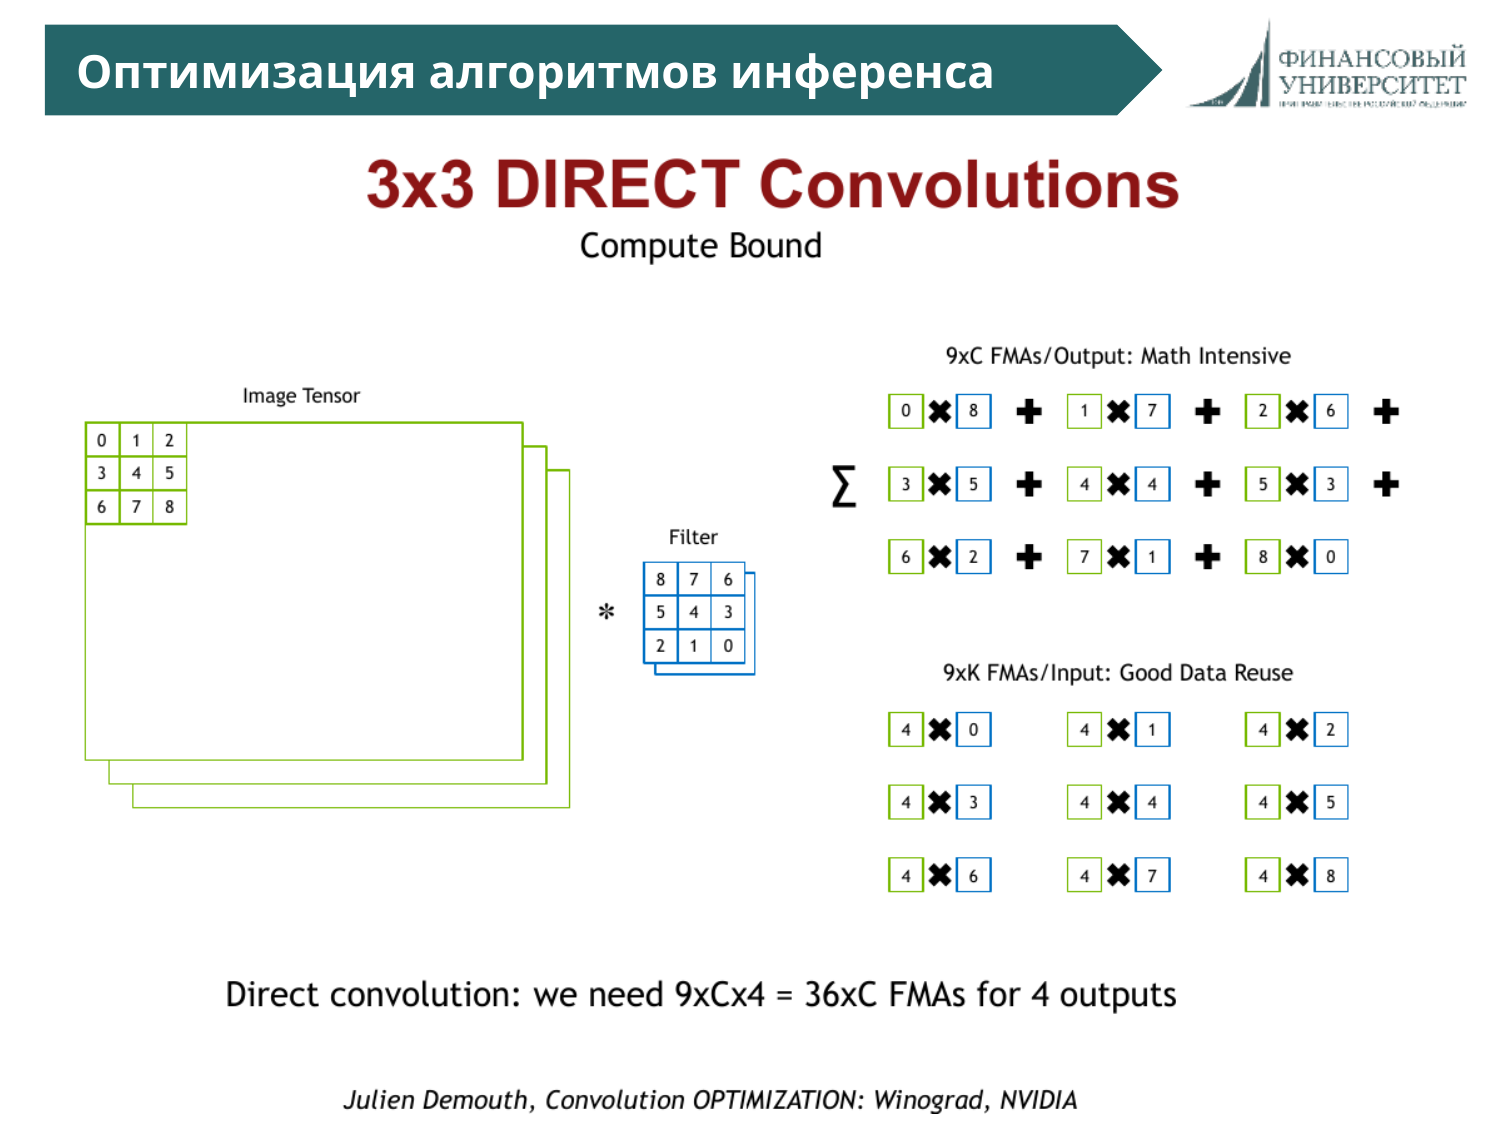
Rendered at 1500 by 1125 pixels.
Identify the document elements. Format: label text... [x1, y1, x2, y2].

text_box [42, 22, 1166, 118]
text_box Оптимизация алгоритмов инференса [61, 35, 1020, 105]
picture [51, 141, 1430, 1114]
picture [1184, 15, 1468, 116]
